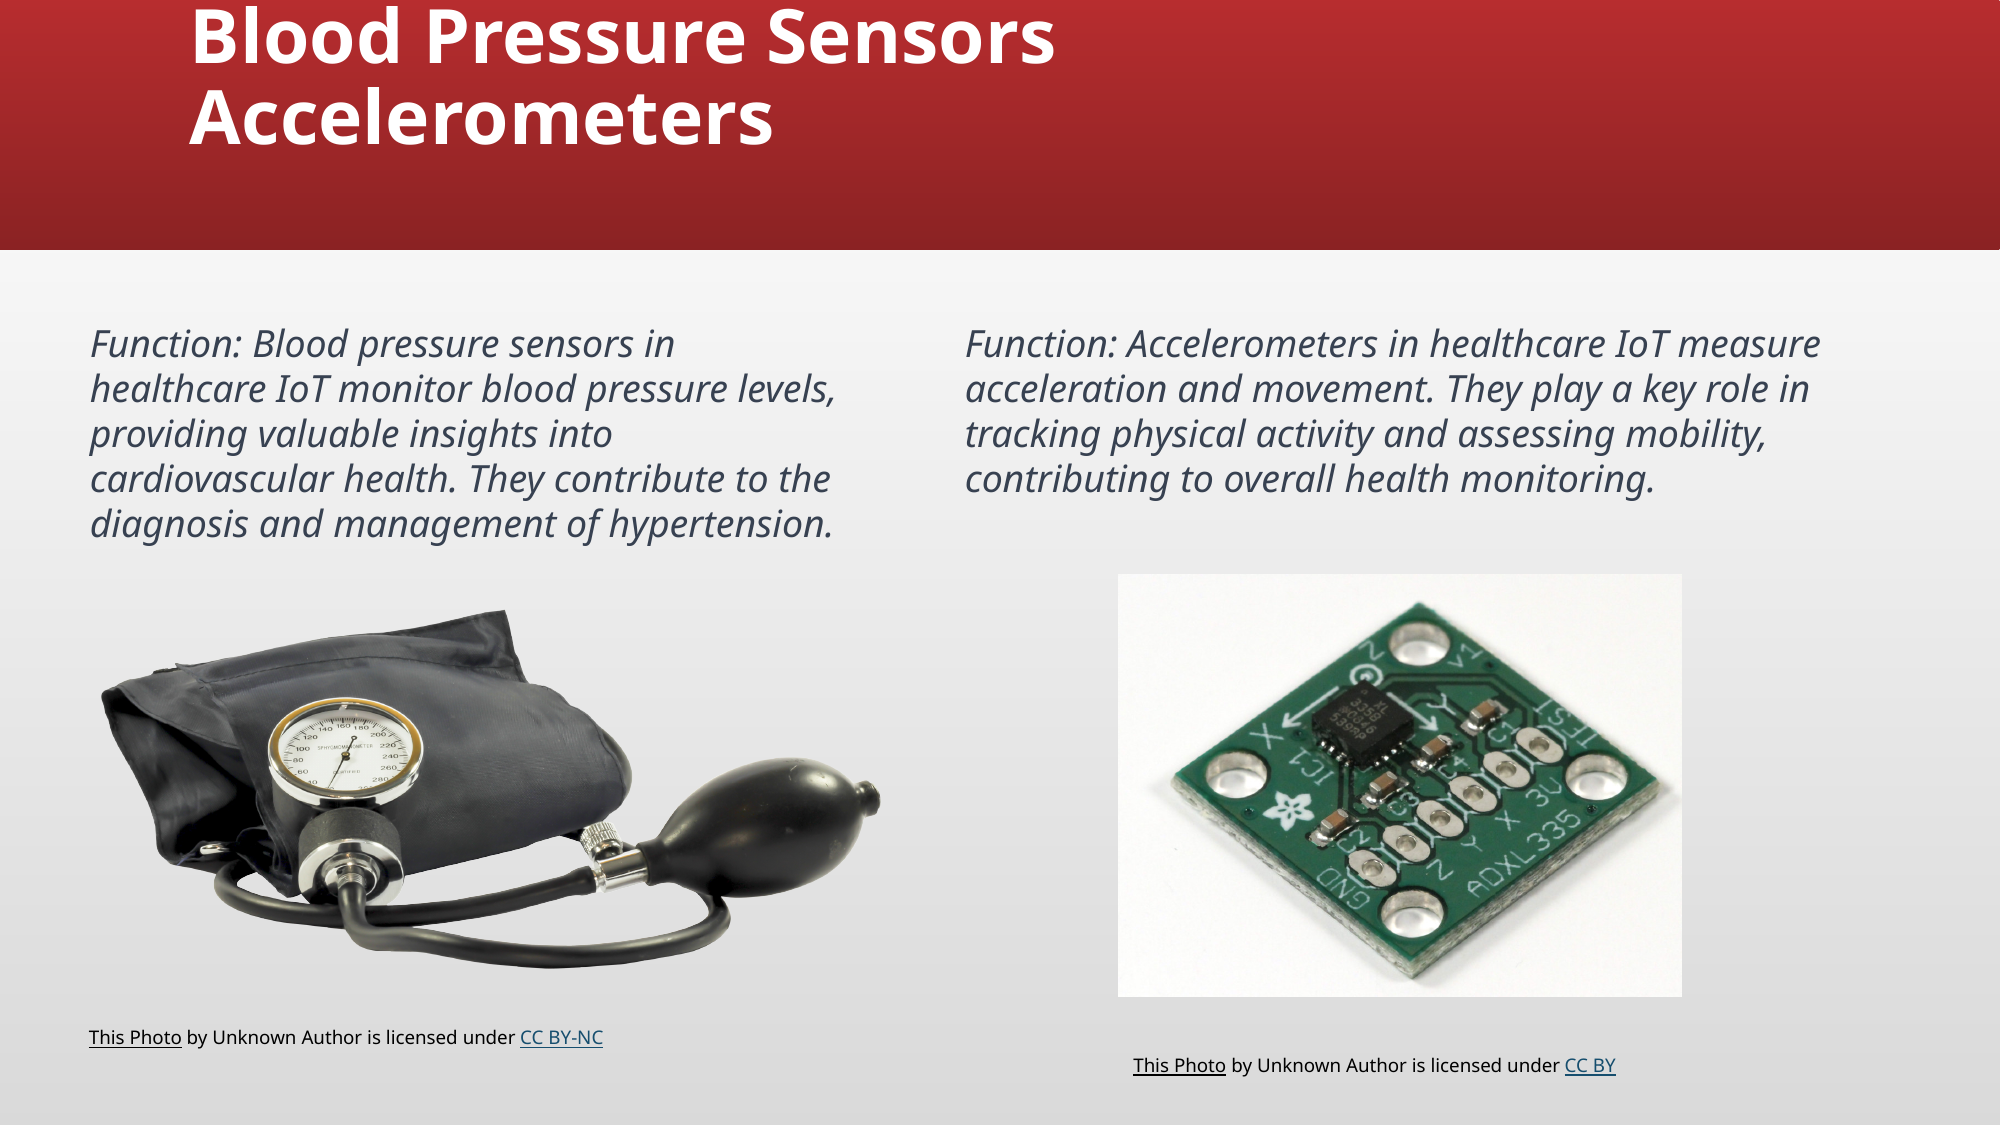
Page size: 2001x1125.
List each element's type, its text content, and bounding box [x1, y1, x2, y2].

title Blood Pressure Sensors Accelerometers [174, 16, 1825, 234]
text_box This Photo by Unknown Author is licensed under CC BY [1118, 1046, 1682, 1088]
picture [1118, 574, 1682, 997]
picture [74, 574, 915, 997]
text_box This Photo by Unknown Author is licensed under CC BY-NC [74, 1018, 725, 1059]
text_box Function: Blood pressure sensors in healthcare IoT monitor blood pressure levels, providing valuable insights into cardiovascular health. They contribute to the diagnosis and management of hypertension. [75, 312, 863, 574]
text_box Function: Accelerometers in healthcare IoT measure acceleration and movement. They play a key role in tracking physical activity and assessing mobility, contributing to overall health monitoring. [949, 312, 1951, 643]
